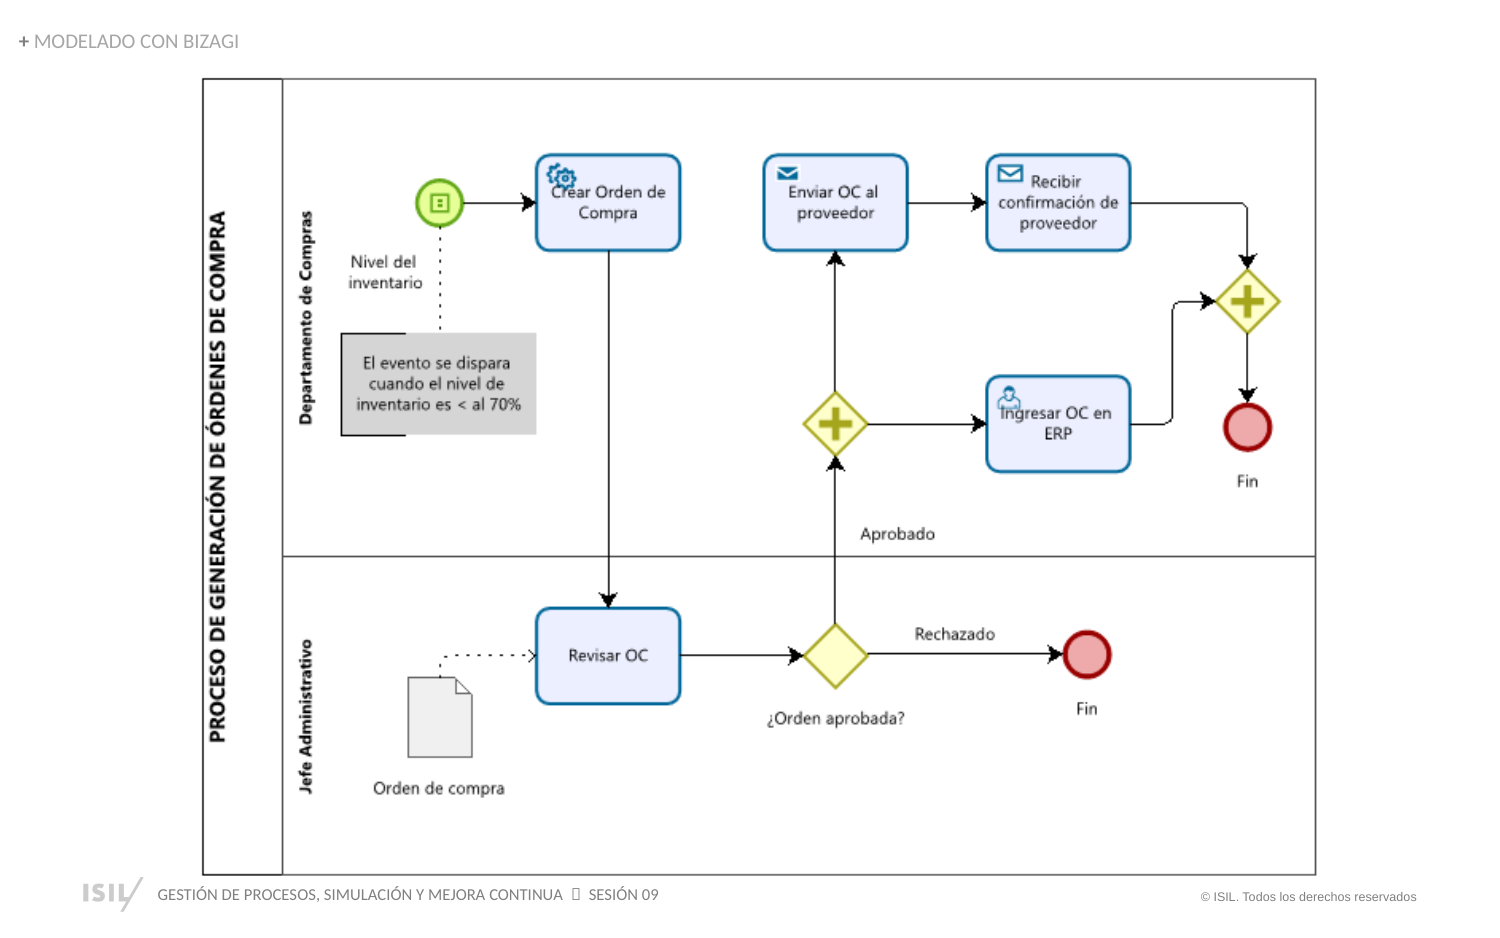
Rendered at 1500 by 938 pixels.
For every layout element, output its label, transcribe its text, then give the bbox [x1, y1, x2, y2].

text_box + MODELADO CON BIZAGI [18, 30, 418, 54]
picture [177, 53, 1323, 882]
